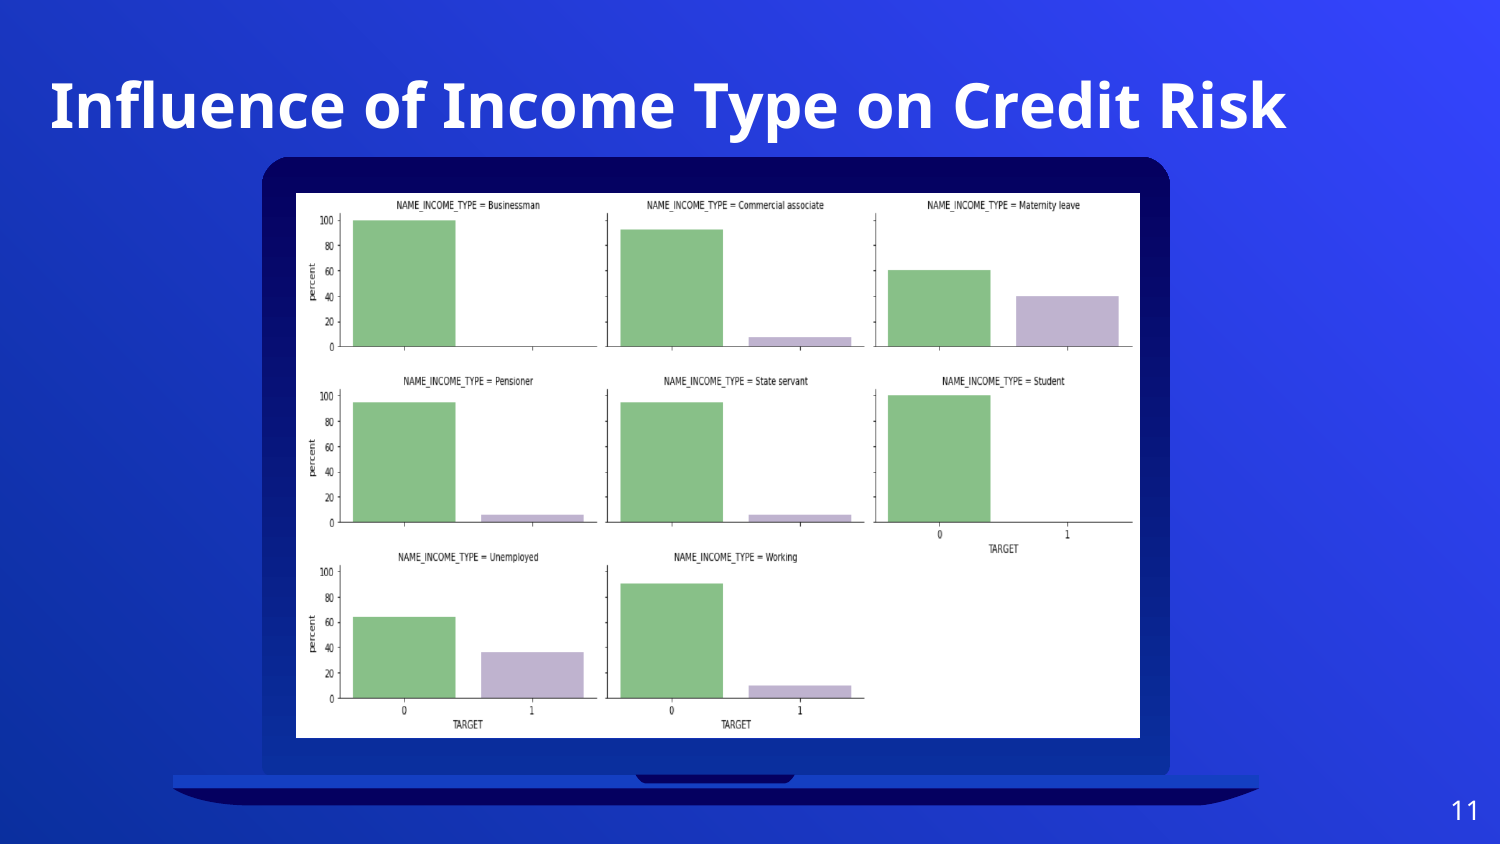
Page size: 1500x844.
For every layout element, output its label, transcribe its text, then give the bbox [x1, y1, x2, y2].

slide_number ‹#› [1391, 779, 1482, 844]
list Influence of Income Type on Credit Risk [50, 90, 1392, 171]
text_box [172, 156, 1260, 806]
